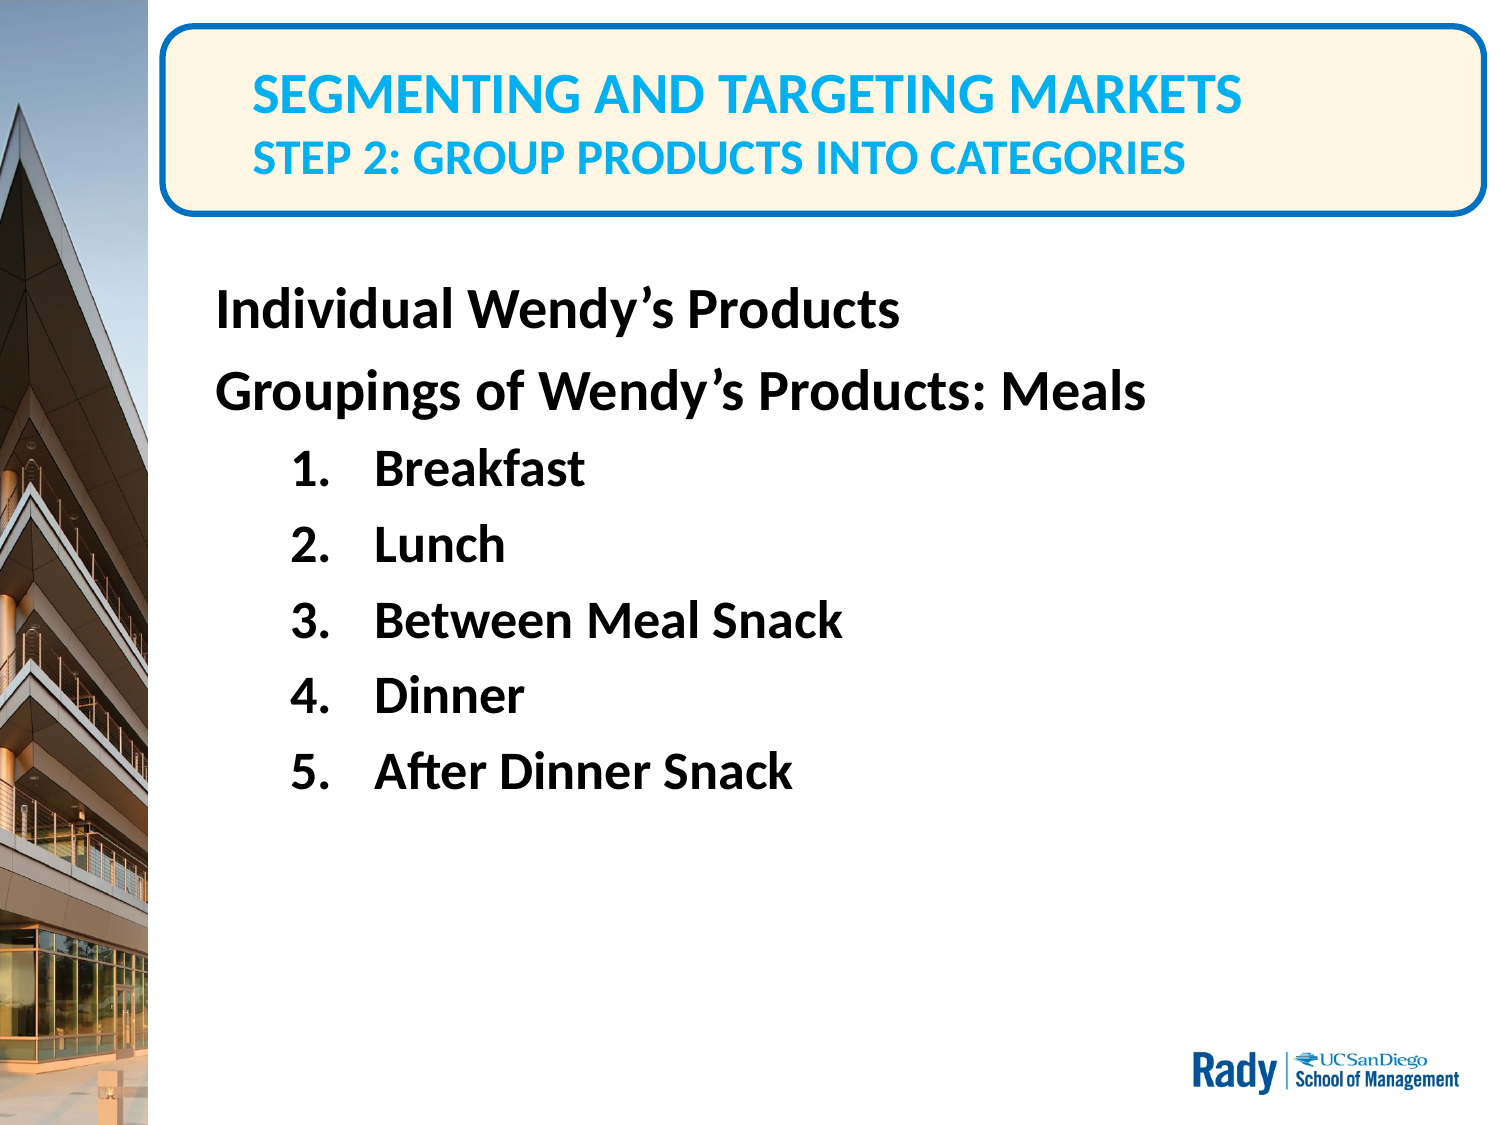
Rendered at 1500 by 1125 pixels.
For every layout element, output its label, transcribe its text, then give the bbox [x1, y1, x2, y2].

title SEGMENTING AND TARGETING MARKETS STEP 2: GROUP PRODUCTS INTO CATEGORIES [162, 26, 1500, 214]
list Individual Wendy’s Products Groupings of Wendy’s Products: Meals Breakfast Lunch Between Meal Snack Dinner After Dinner Snack [199, 262, 1426, 863]
picture [0, 0, 148, 1125]
picture [1187, 1044, 1463, 1101]
